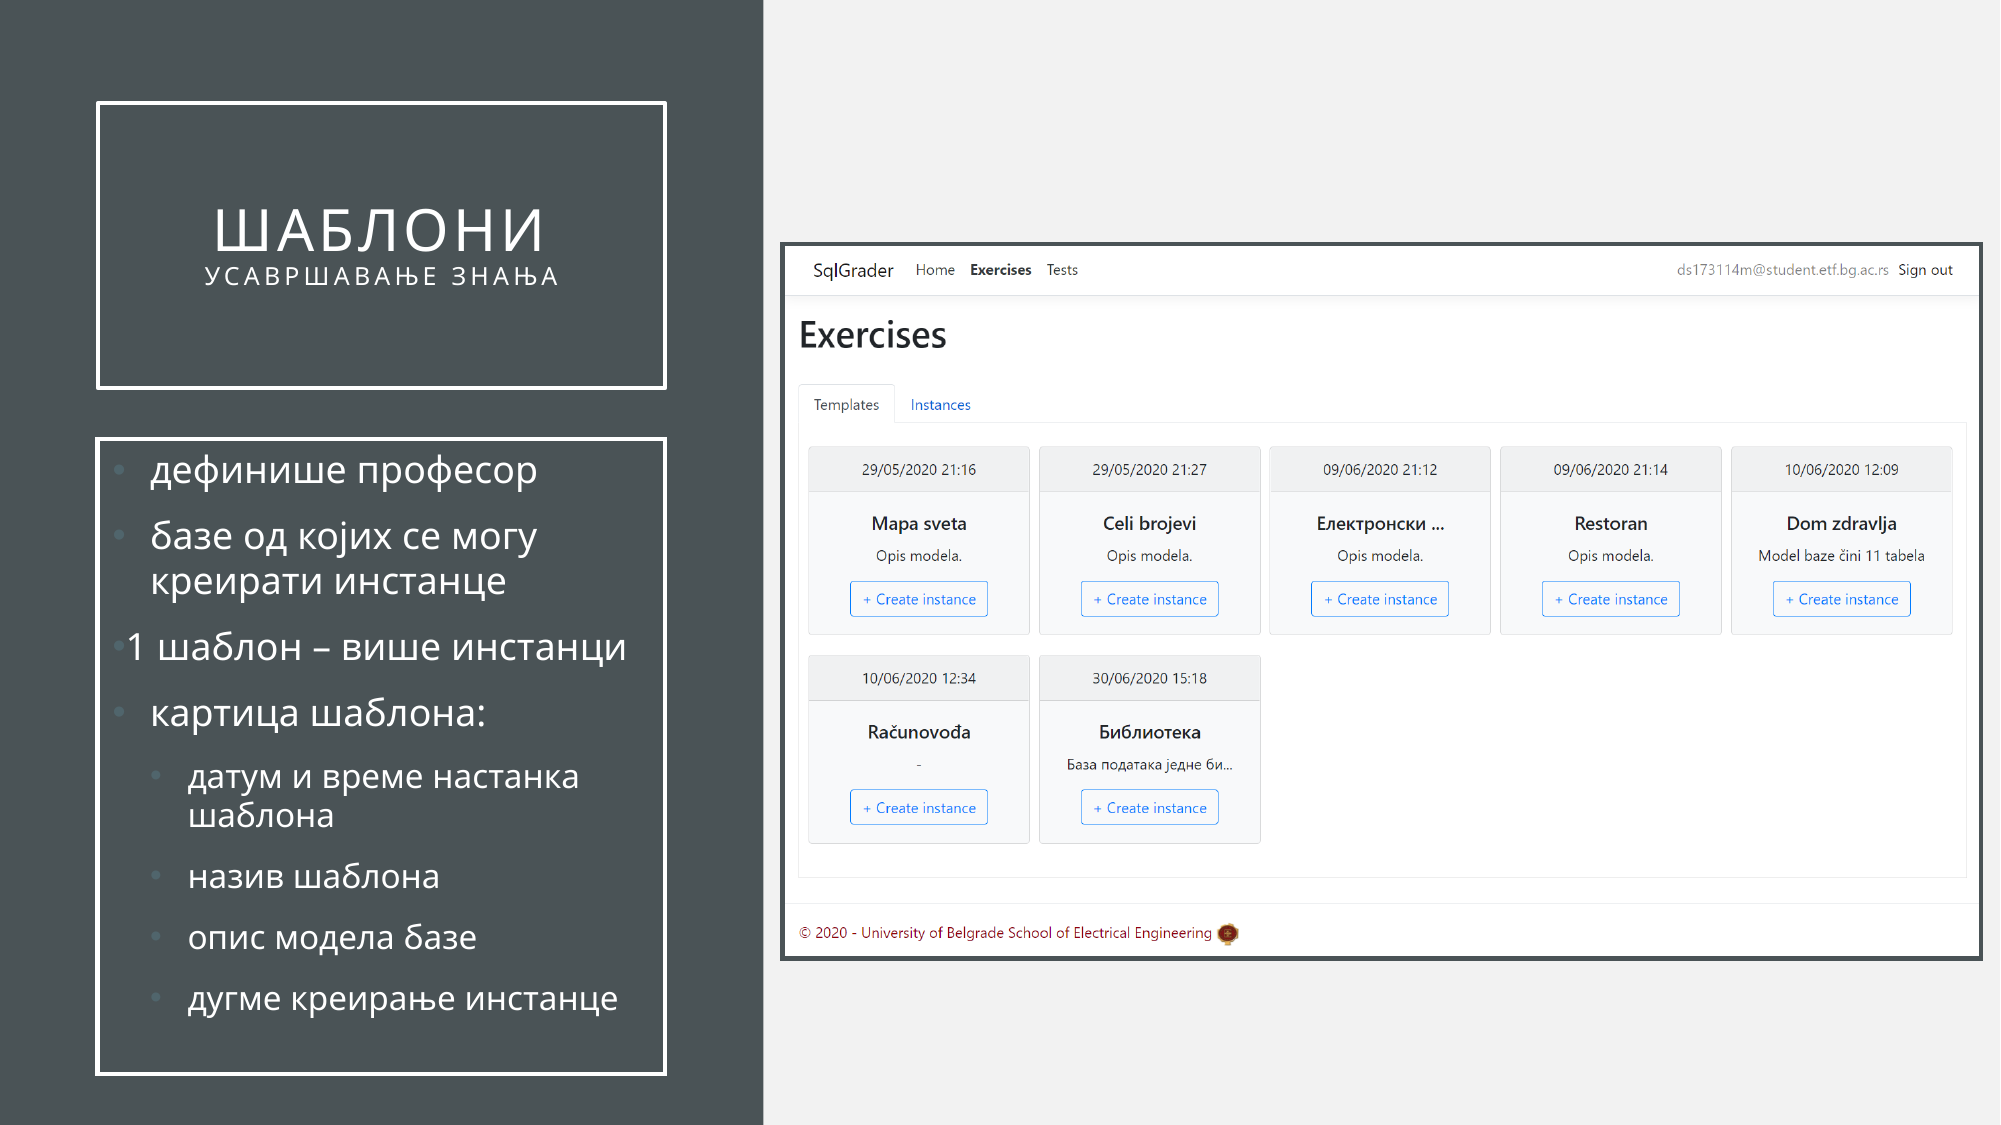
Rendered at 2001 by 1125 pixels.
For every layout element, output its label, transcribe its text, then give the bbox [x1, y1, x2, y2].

text_box Шаблони Усавршавање знања [97, 103, 666, 389]
text_box дефинише професор базе од којих се могу креирати инстанце 1 шаблон – више инстанци картица шаблона: датум и време настанка шаблона назив шаблона опис модела базе дугме креирање инстанце [97, 439, 665, 1075]
picture [784, 245, 1979, 957]
text_box [0, 0, 764, 1125]
text_box [764, 0, 2000, 1125]
